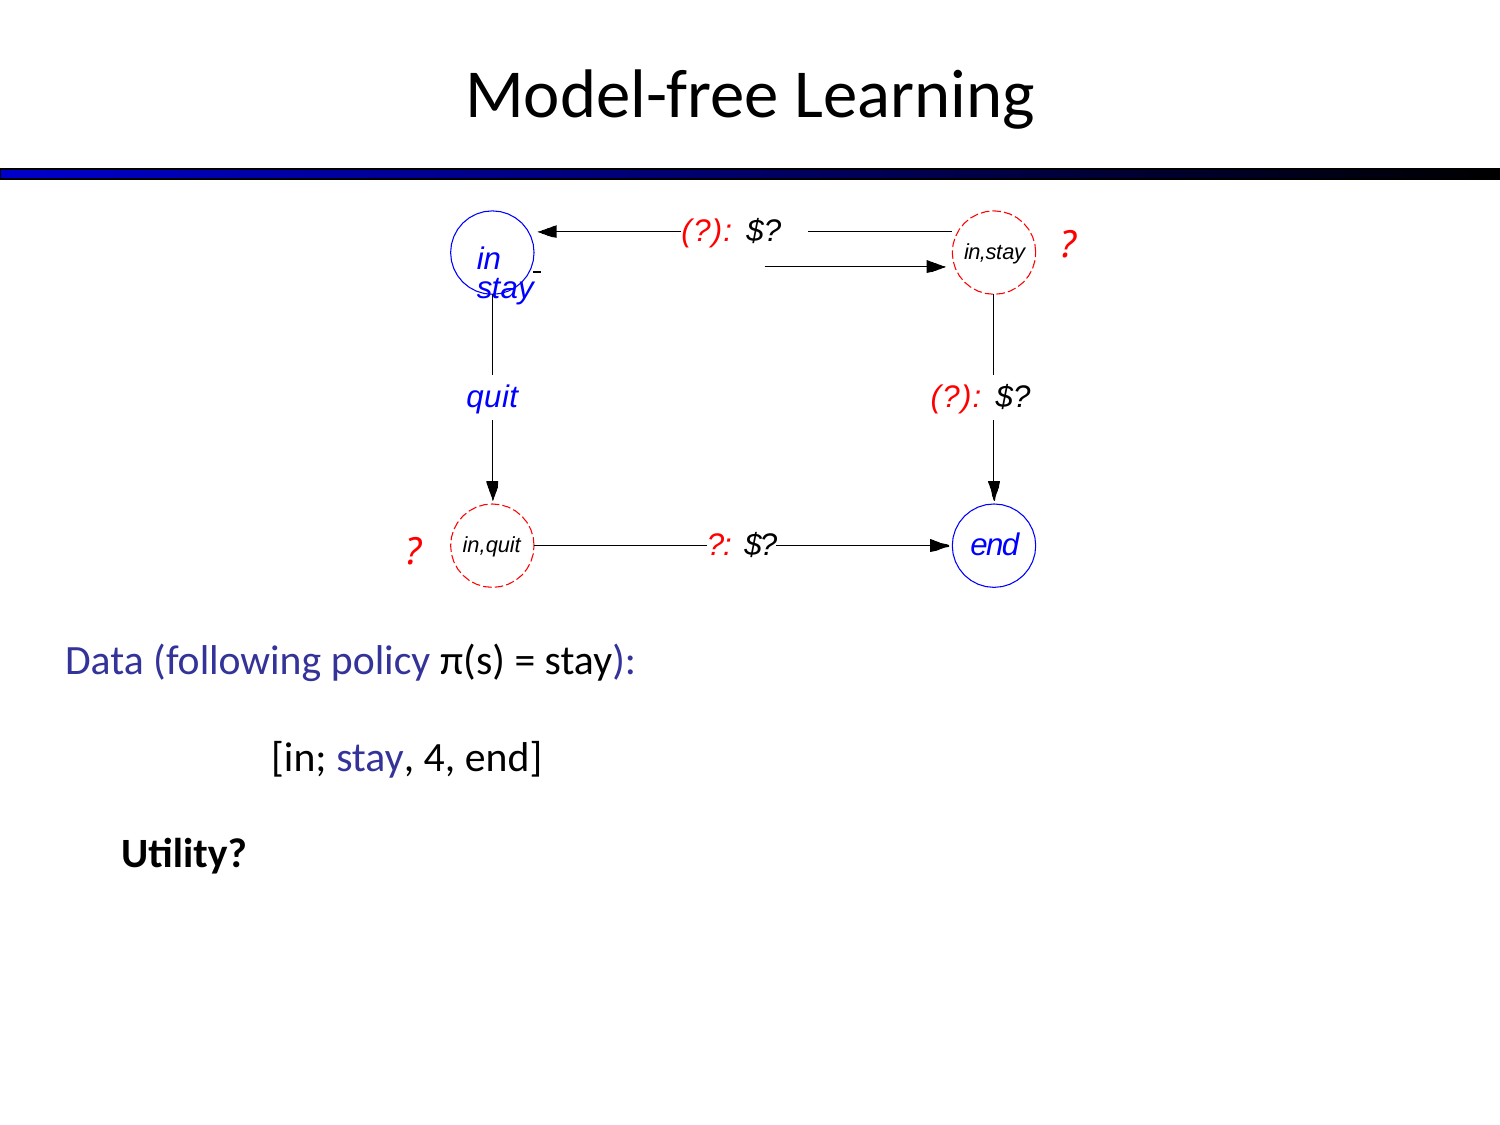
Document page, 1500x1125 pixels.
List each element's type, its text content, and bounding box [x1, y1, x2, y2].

text_box [450, 505, 533, 588]
text_box (?): $? [679, 208, 811, 249]
text_box in stay [474, 243, 767, 305]
text_box [952, 210, 1036, 295]
text_box (?): $? [928, 373, 1060, 414]
text_box in,stay [962, 235, 1027, 265]
text_box ?: $? [704, 522, 778, 563]
list Data (following policy π(s) = stay): [in; stay, 4, end] Utility? [49, 196, 1451, 1006]
text_box quit [464, 373, 521, 414]
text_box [486, 419, 708, 547]
text_box end [968, 522, 1020, 563]
text_box ? [390, 520, 437, 580]
title Model-free Learning [0, 0, 1500, 184]
text_box in,quit [460, 528, 525, 558]
text_box [450, 210, 533, 290]
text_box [537, 225, 683, 239]
text_box [955, 505, 1036, 588]
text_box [775, 419, 1001, 552]
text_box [763, 260, 946, 274]
text_box ? [1044, 212, 1091, 272]
